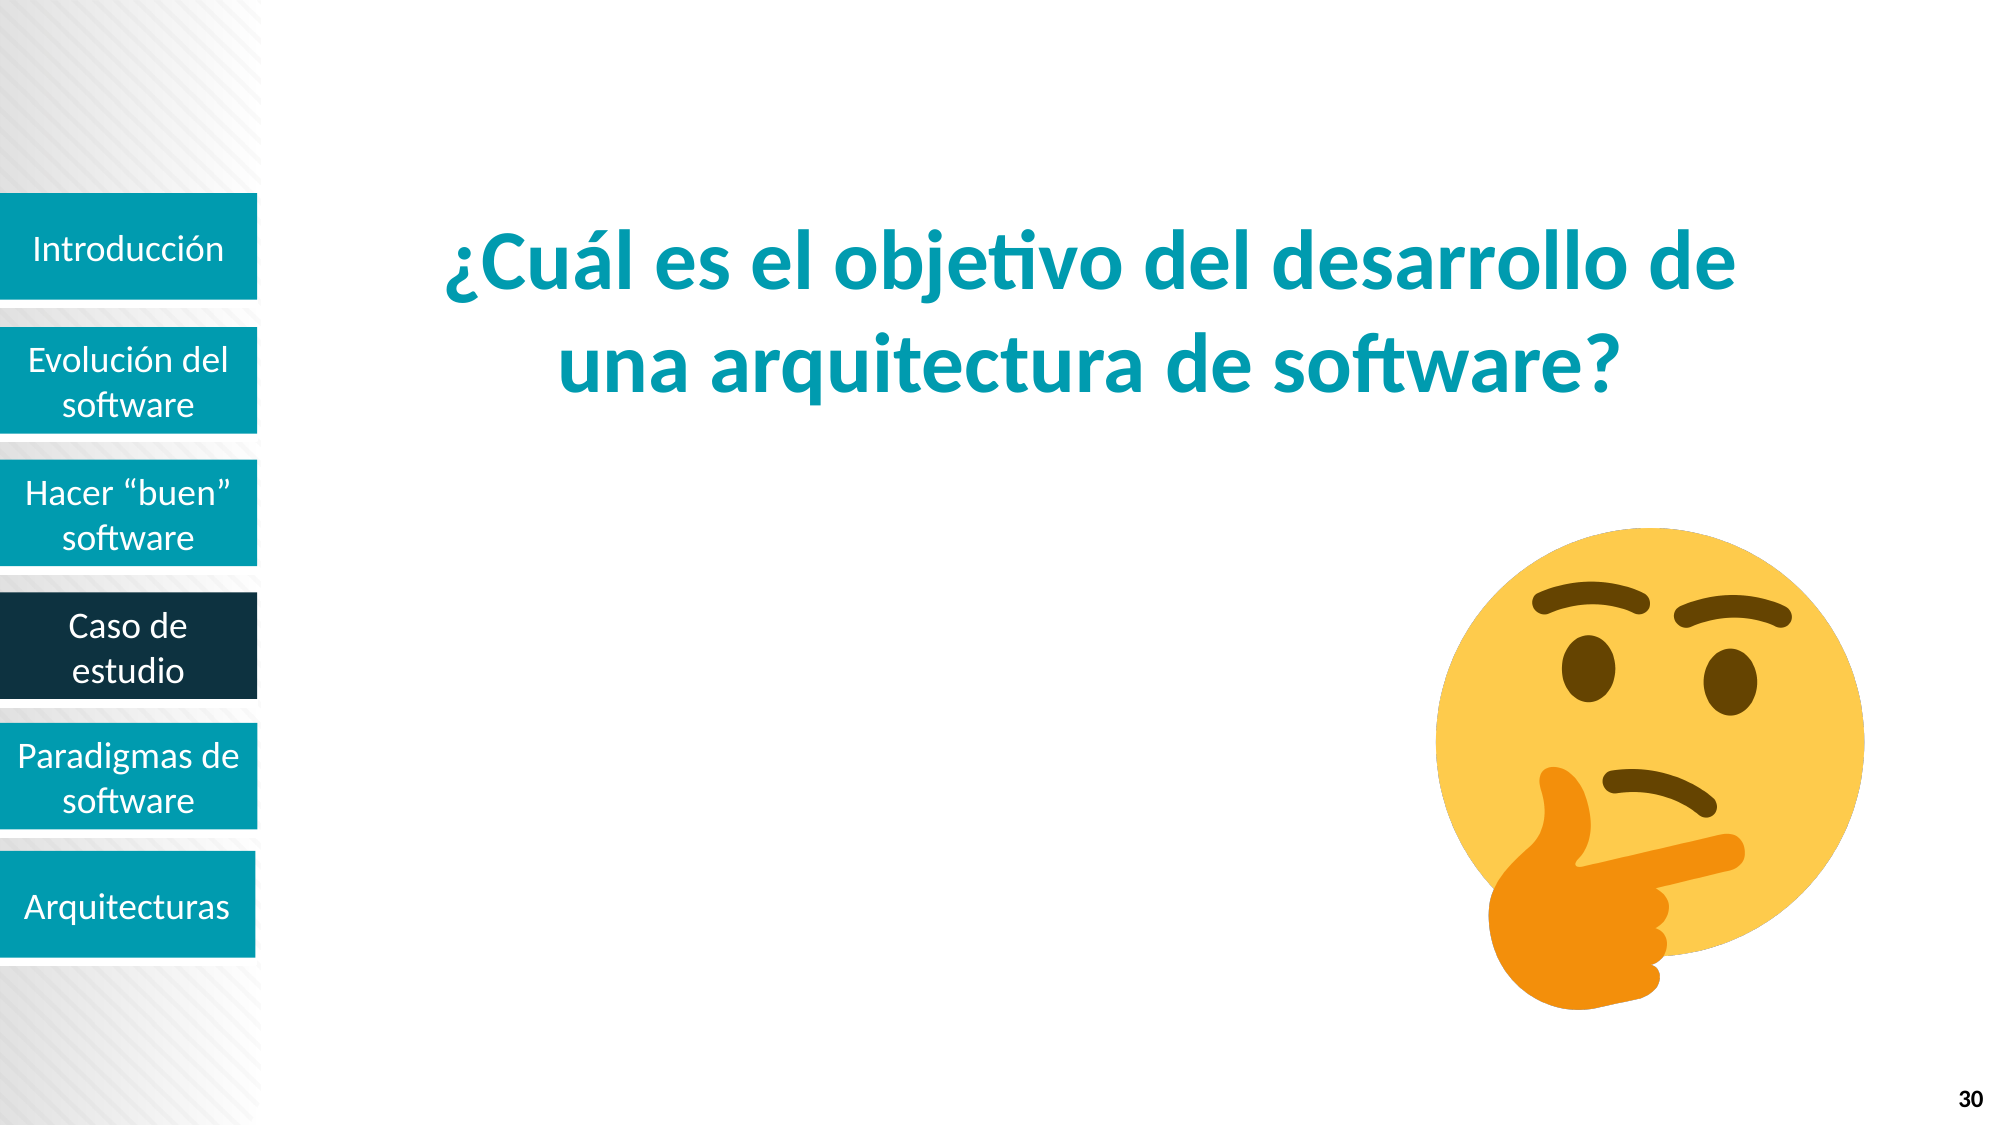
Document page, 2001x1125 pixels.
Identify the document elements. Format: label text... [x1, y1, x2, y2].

title ¿Cuál es el objetivo del desarrollo de una arquitectura de software? [398, 196, 1783, 418]
slide_number 30 [1921, 1072, 2000, 1124]
picture [1409, 528, 1891, 1010]
